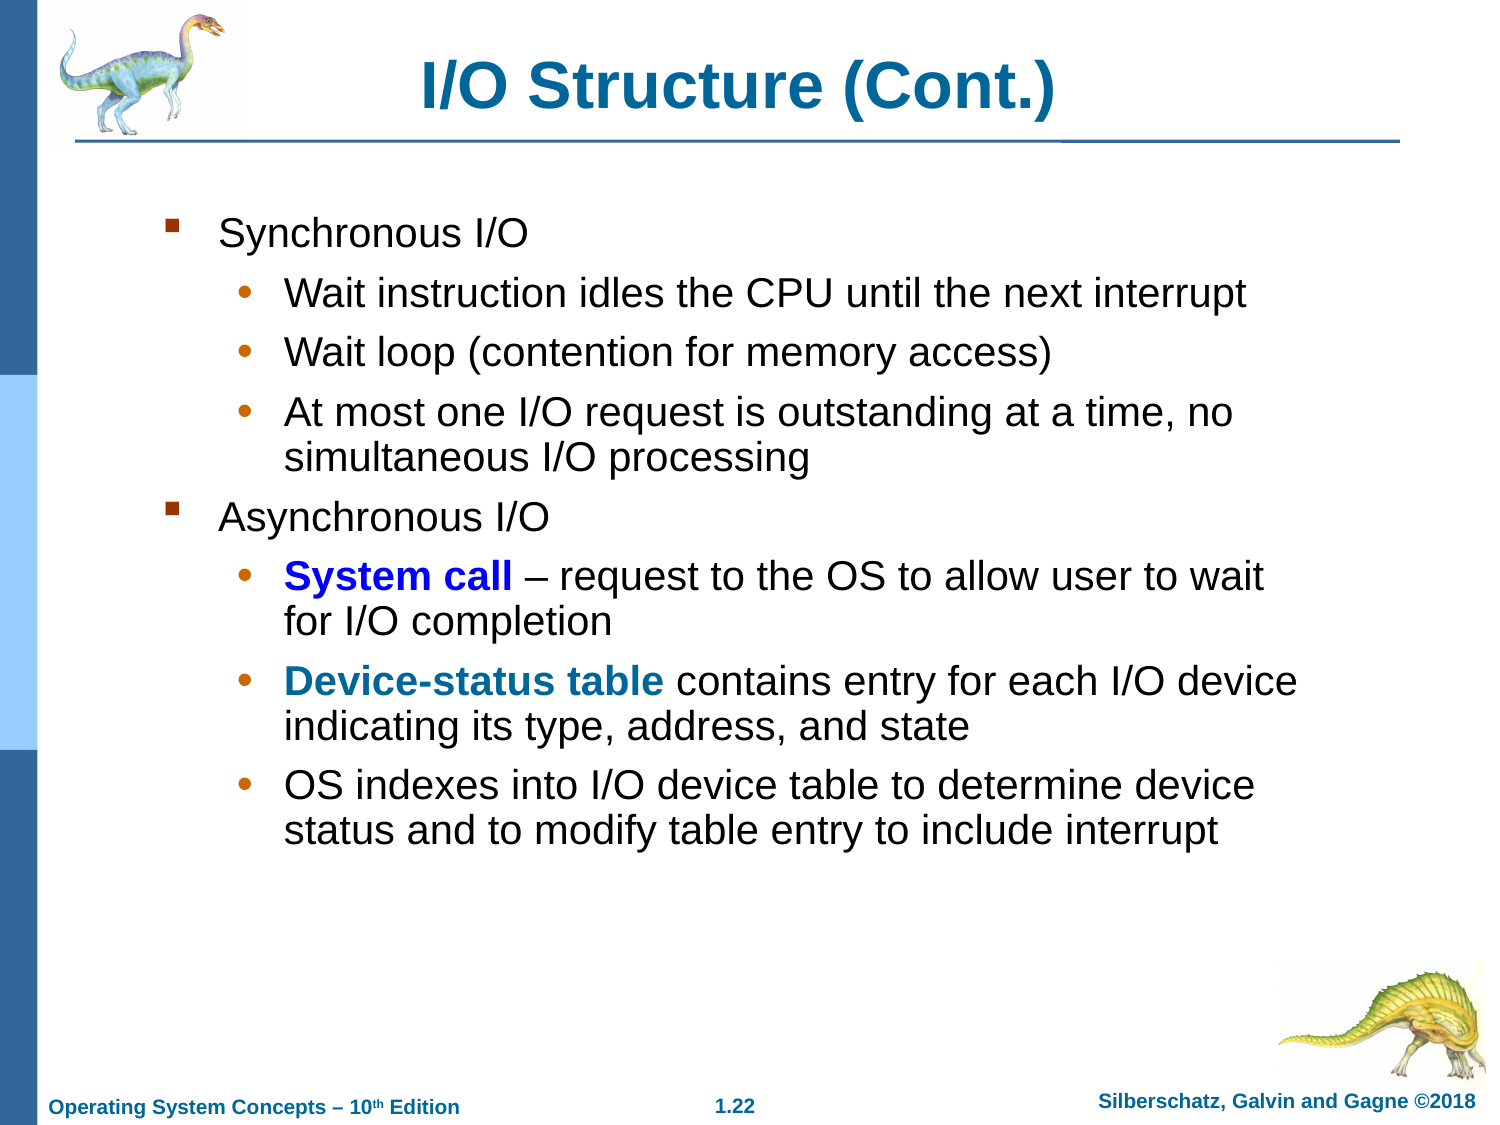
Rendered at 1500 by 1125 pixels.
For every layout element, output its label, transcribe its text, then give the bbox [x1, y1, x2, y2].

picture [46, 0, 243, 149]
list Synchronous I/O Wait instruction idles the CPU until the next interrupt Wait loop (contention for memory access) At most one I/O request is outstanding at a time, no simultaneous I/O processing Asynchronous I/O System call – request to the OS to allow user to wait for I/O completion Device-status table contains entry for each I/O device indicating its type, address, and state OS indexes into I/O device table to determine device status and to modify table entry to include interrupt [146, 204, 1329, 947]
title I/O Structure (Cont.) [75, 34, 1404, 130]
picture [1275, 959, 1486, 1090]
